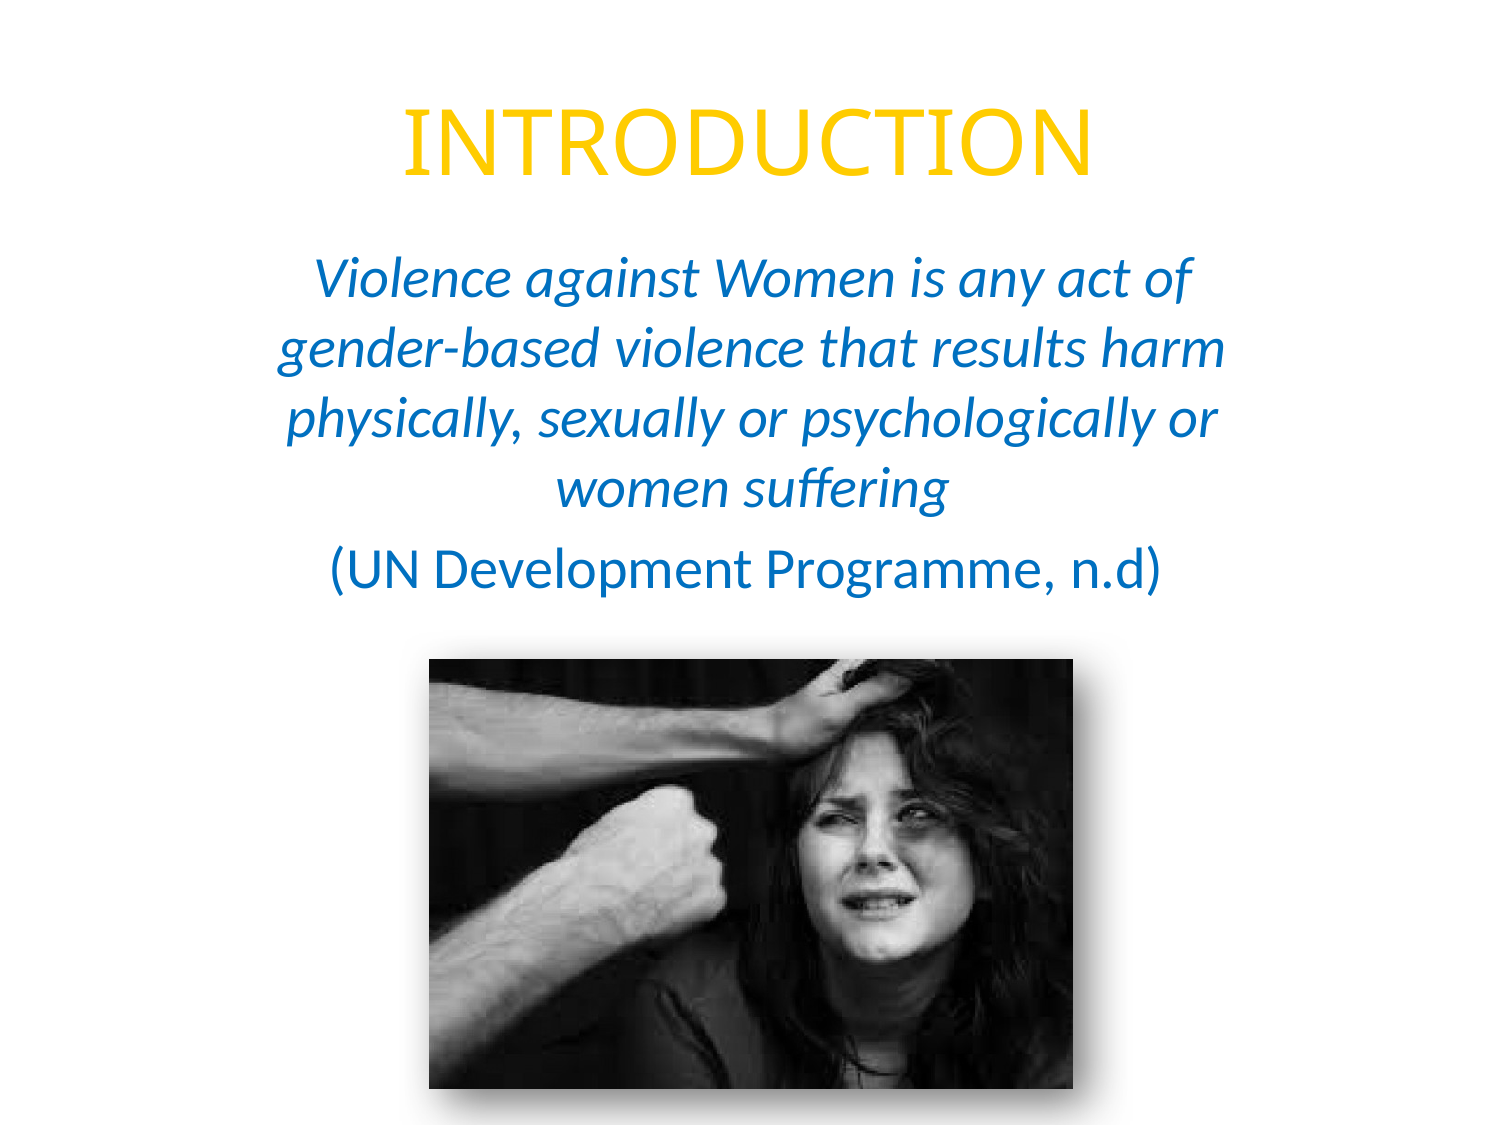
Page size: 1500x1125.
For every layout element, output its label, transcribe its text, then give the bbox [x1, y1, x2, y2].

title INTRODUCTION [75, 45, 1425, 233]
list Violence against Women is any act of gender-based violence that results harm physically, sexually or psychologically or women suffering (UN Development Programme, n.d) [249, 231, 1256, 975]
picture [429, 659, 1074, 1089]
